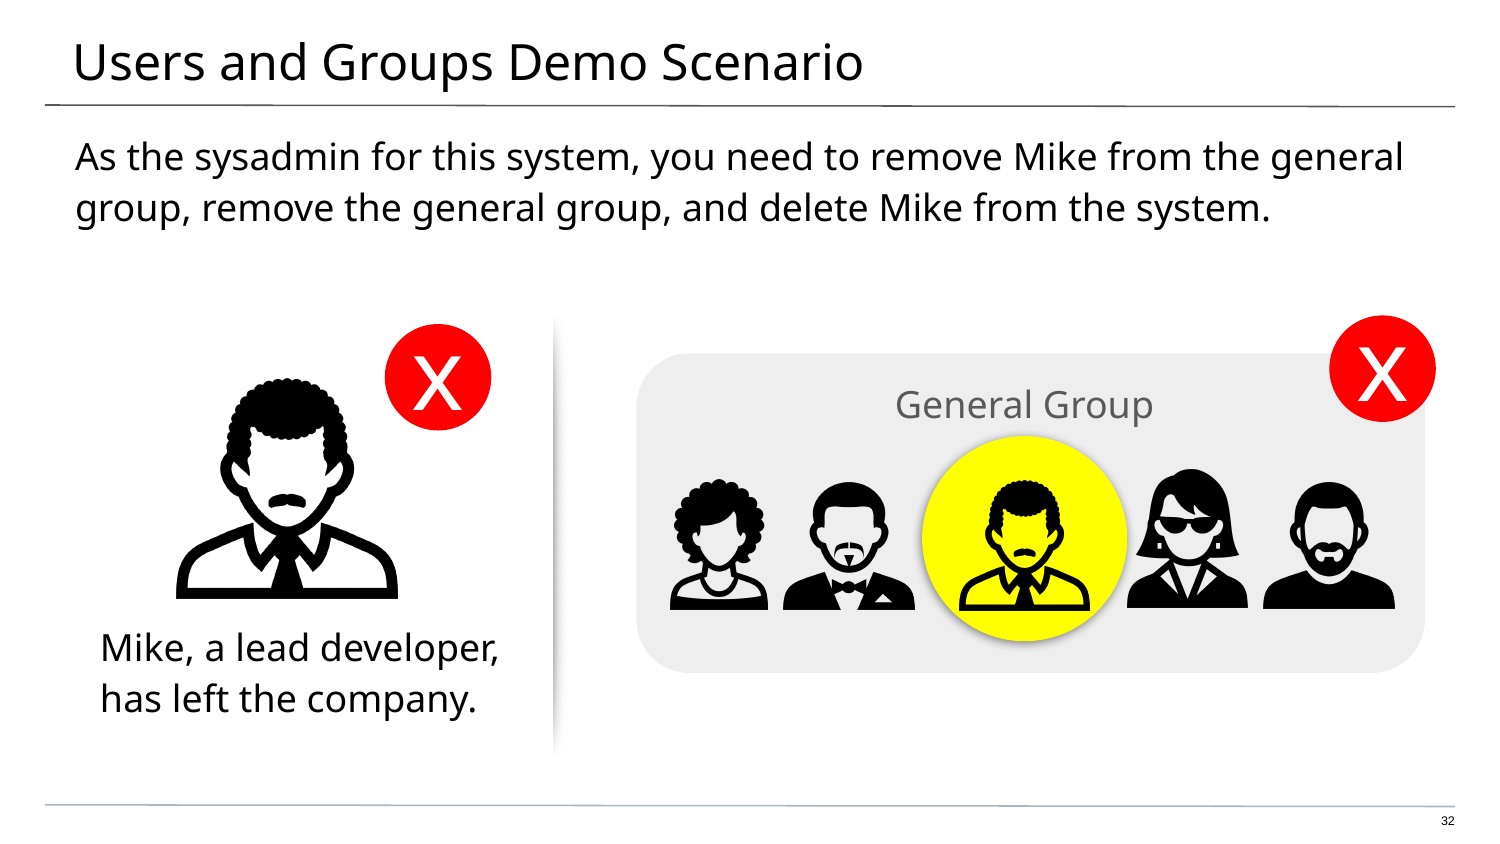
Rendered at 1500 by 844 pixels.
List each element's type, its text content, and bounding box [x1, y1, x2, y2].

picture [175, 377, 398, 600]
text_box [922, 437, 1121, 642]
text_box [1285, 286, 1480, 423]
picture [500, 305, 637, 772]
text_box Mike, a lead developer, has left the company. [85, 604, 543, 795]
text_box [341, 294, 536, 431]
text_box General Group [661, 366, 1388, 437]
picture [959, 480, 1091, 611]
picture [670, 478, 768, 610]
picture [1127, 469, 1248, 608]
slide_number 32 [1412, 813, 1455, 831]
picture [783, 481, 915, 610]
text_box [641, 353, 1425, 673]
subtitle As the sysadmin for this system, you need to remove Mike from the general group, remove the general group, and delete Mike from the system. [0, 110, 1500, 171]
picture [1263, 482, 1395, 610]
title Users and Groups Demo Scenario [0, 0, 1500, 88]
